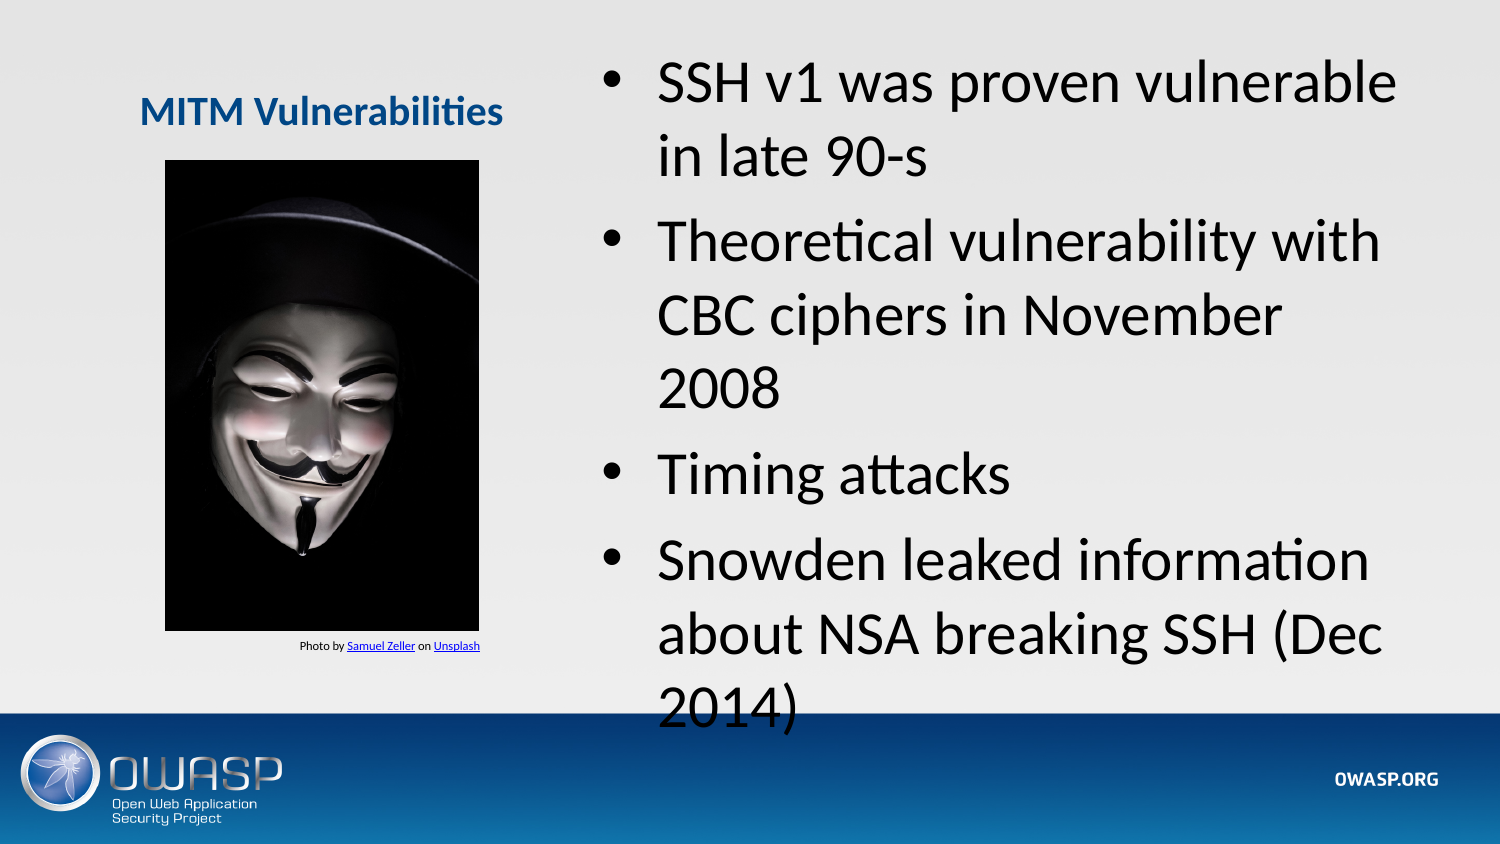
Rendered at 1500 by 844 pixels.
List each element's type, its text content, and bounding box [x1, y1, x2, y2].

title MITM Vulnerabilities [75, 69, 569, 141]
list SSH v1 was proven vulnerable in late 90-s Theoretical vulnerability with CBC ciphers in November 2008 Timing attacks Snowden leaked information about NSA breaking SSH (Dec 2014) [586, 33, 1425, 754]
text_box Photo by Samuel Zeller on Unsplash [284, 630, 496, 661]
picture [0, 0, 1500, 844]
